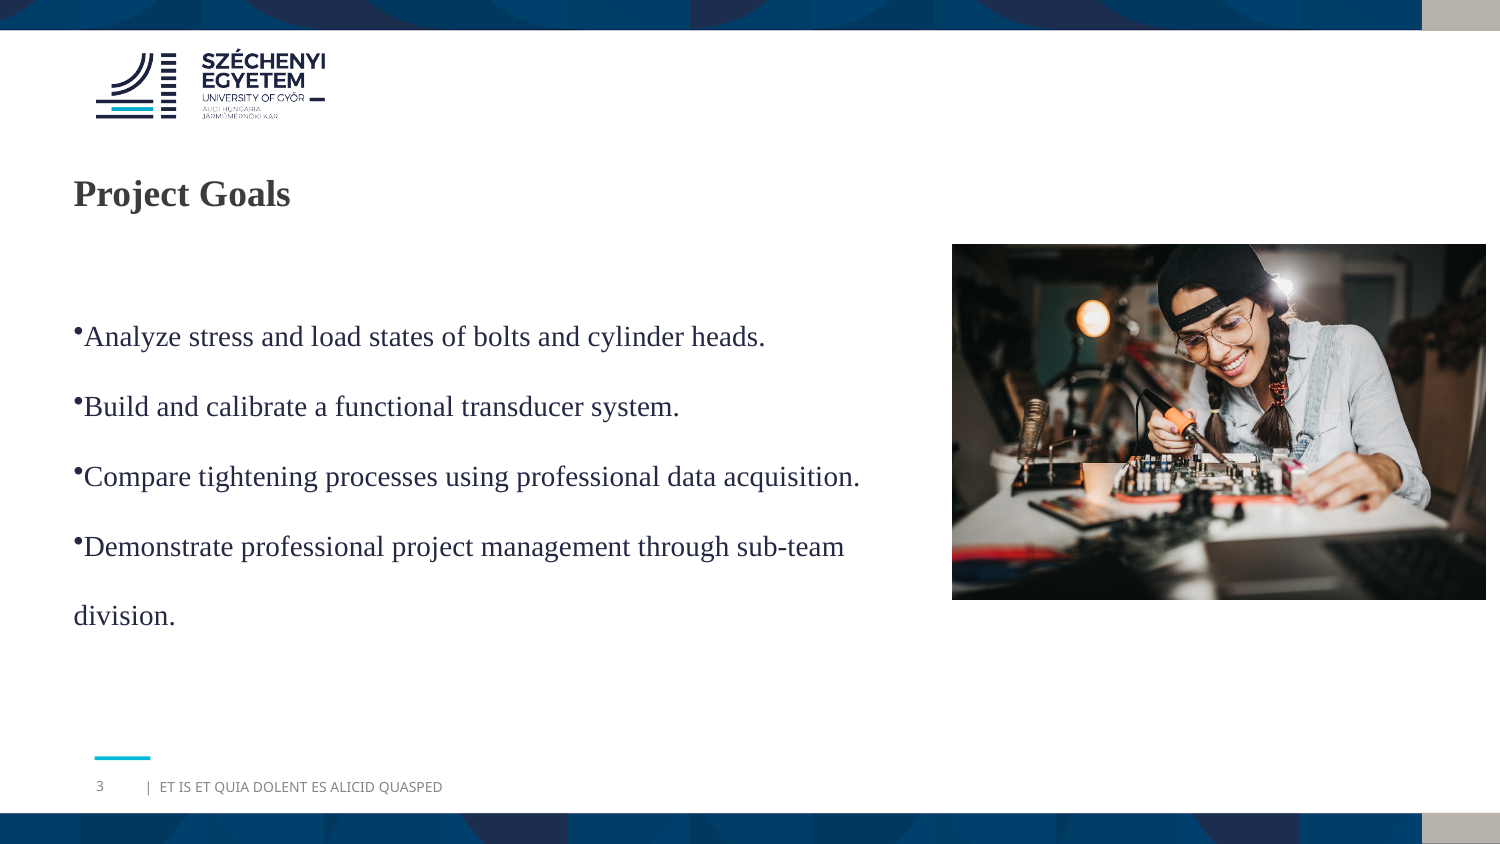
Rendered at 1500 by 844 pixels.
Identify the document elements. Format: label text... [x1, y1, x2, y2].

text_box Analyze stress and load states of bolts and cylinder heads. Build and calibrate a functional transducer system. Compare tightening processes using professional data acquisition. Demonstrate professional project management through sub-team division. [58, 274, 953, 640]
list Project Goals [58, 166, 568, 238]
picture [0, 0, 1500, 844]
